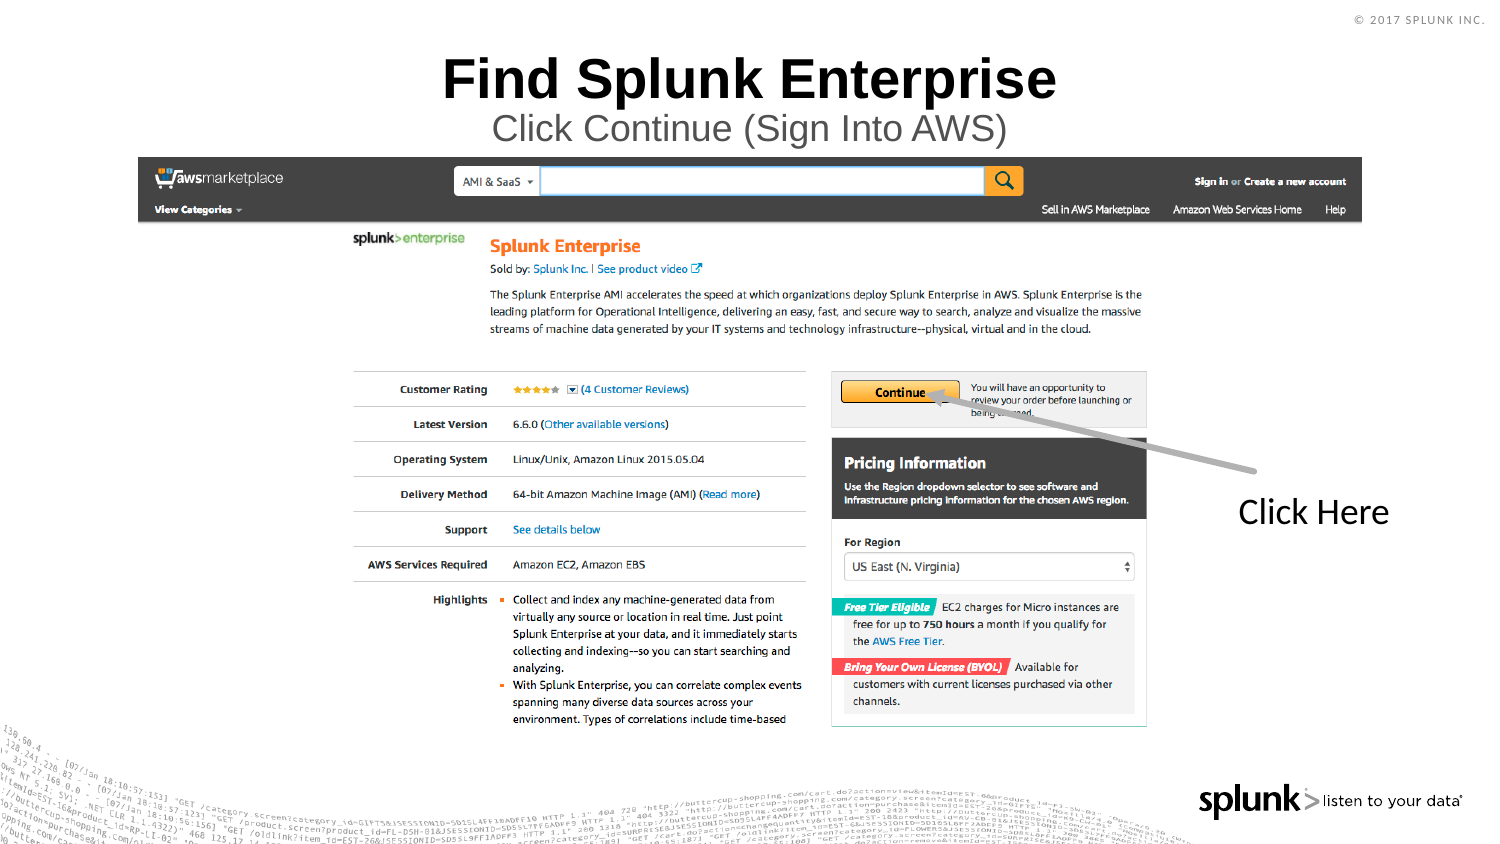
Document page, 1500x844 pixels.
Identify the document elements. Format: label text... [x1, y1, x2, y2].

subtitle Click Continue (Sign Into AWS) [56, 108, 1444, 142]
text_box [924, 393, 1255, 472]
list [138, 157, 1362, 727]
title Find Splunk Enterprise [56, 38, 1444, 93]
text_box Click Here [1362, 487, 1391, 533]
picture [0, 0, 1500, 844]
